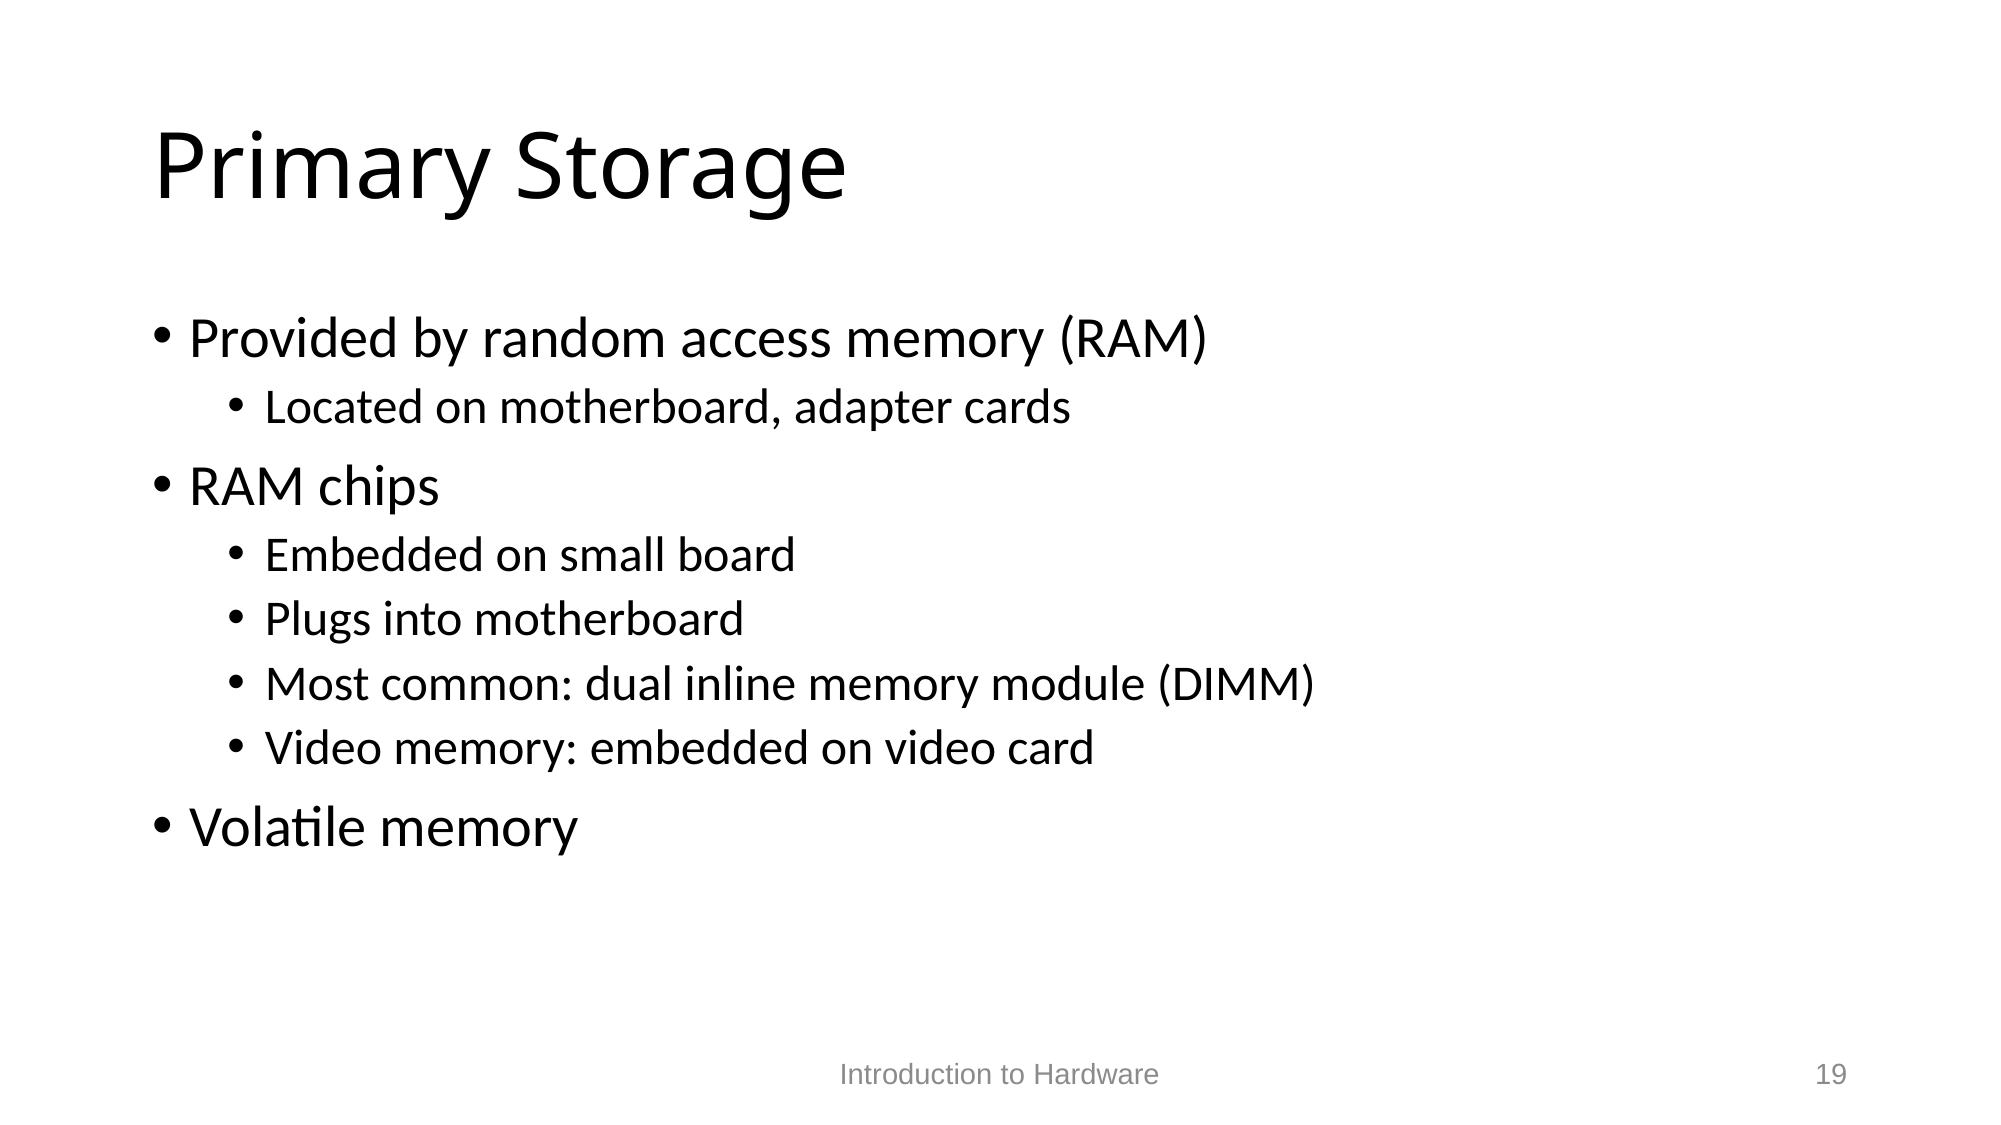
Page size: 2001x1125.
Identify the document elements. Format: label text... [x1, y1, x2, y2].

list Provided by random access memory (RAM) Located on motherboard, adapter cards RAM chips Embedded on small board Plugs into motherboard Most common: dual inline memory module (DIMM) Video memory: embedded on video card Volatile memory [137, 299, 1863, 1014]
title Primary Storage [137, 59, 1863, 278]
slide_number 19 [1412, 1042, 1863, 1103]
footer Introduction to Hardware [662, 1042, 1338, 1103]
